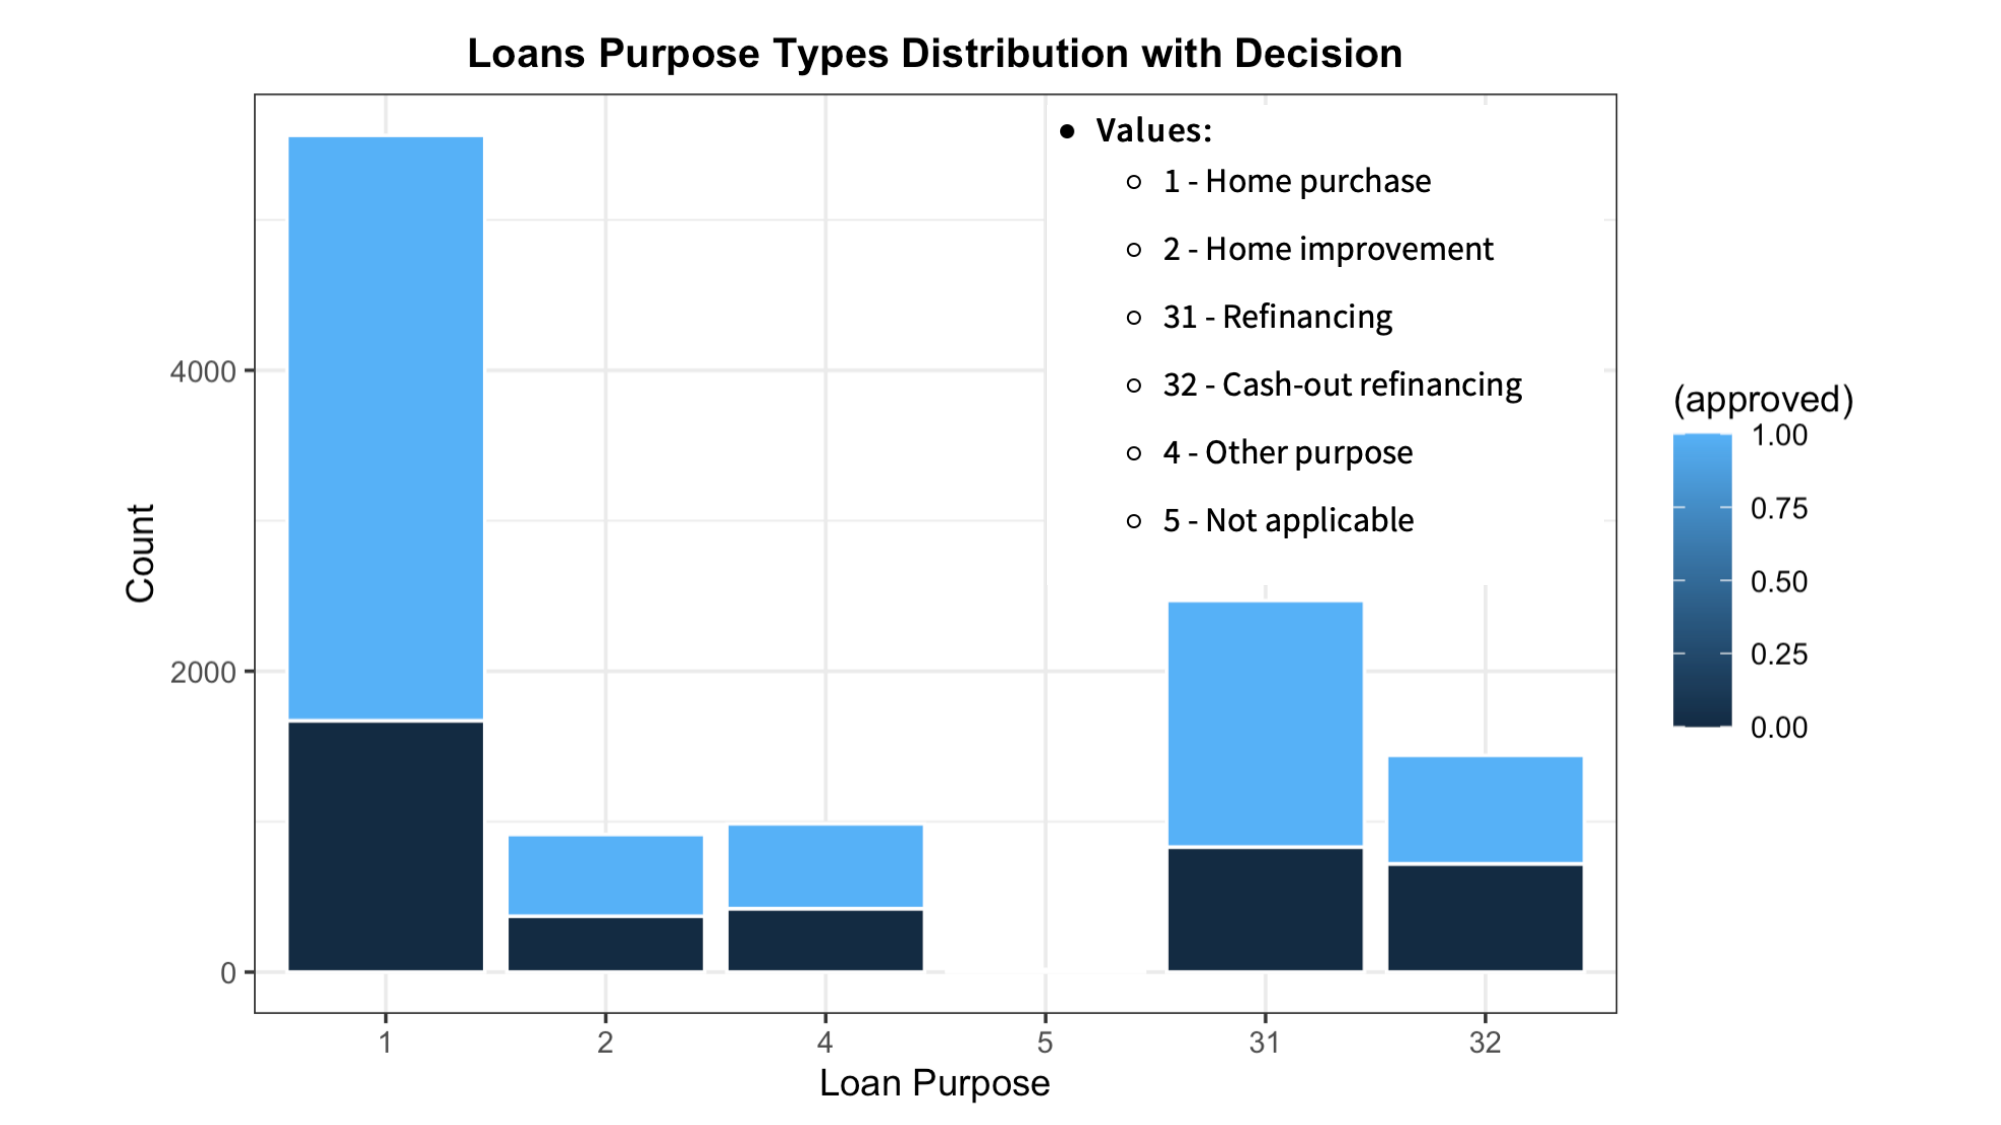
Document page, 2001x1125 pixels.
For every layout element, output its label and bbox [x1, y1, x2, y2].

picture [100, 13, 1879, 1125]
